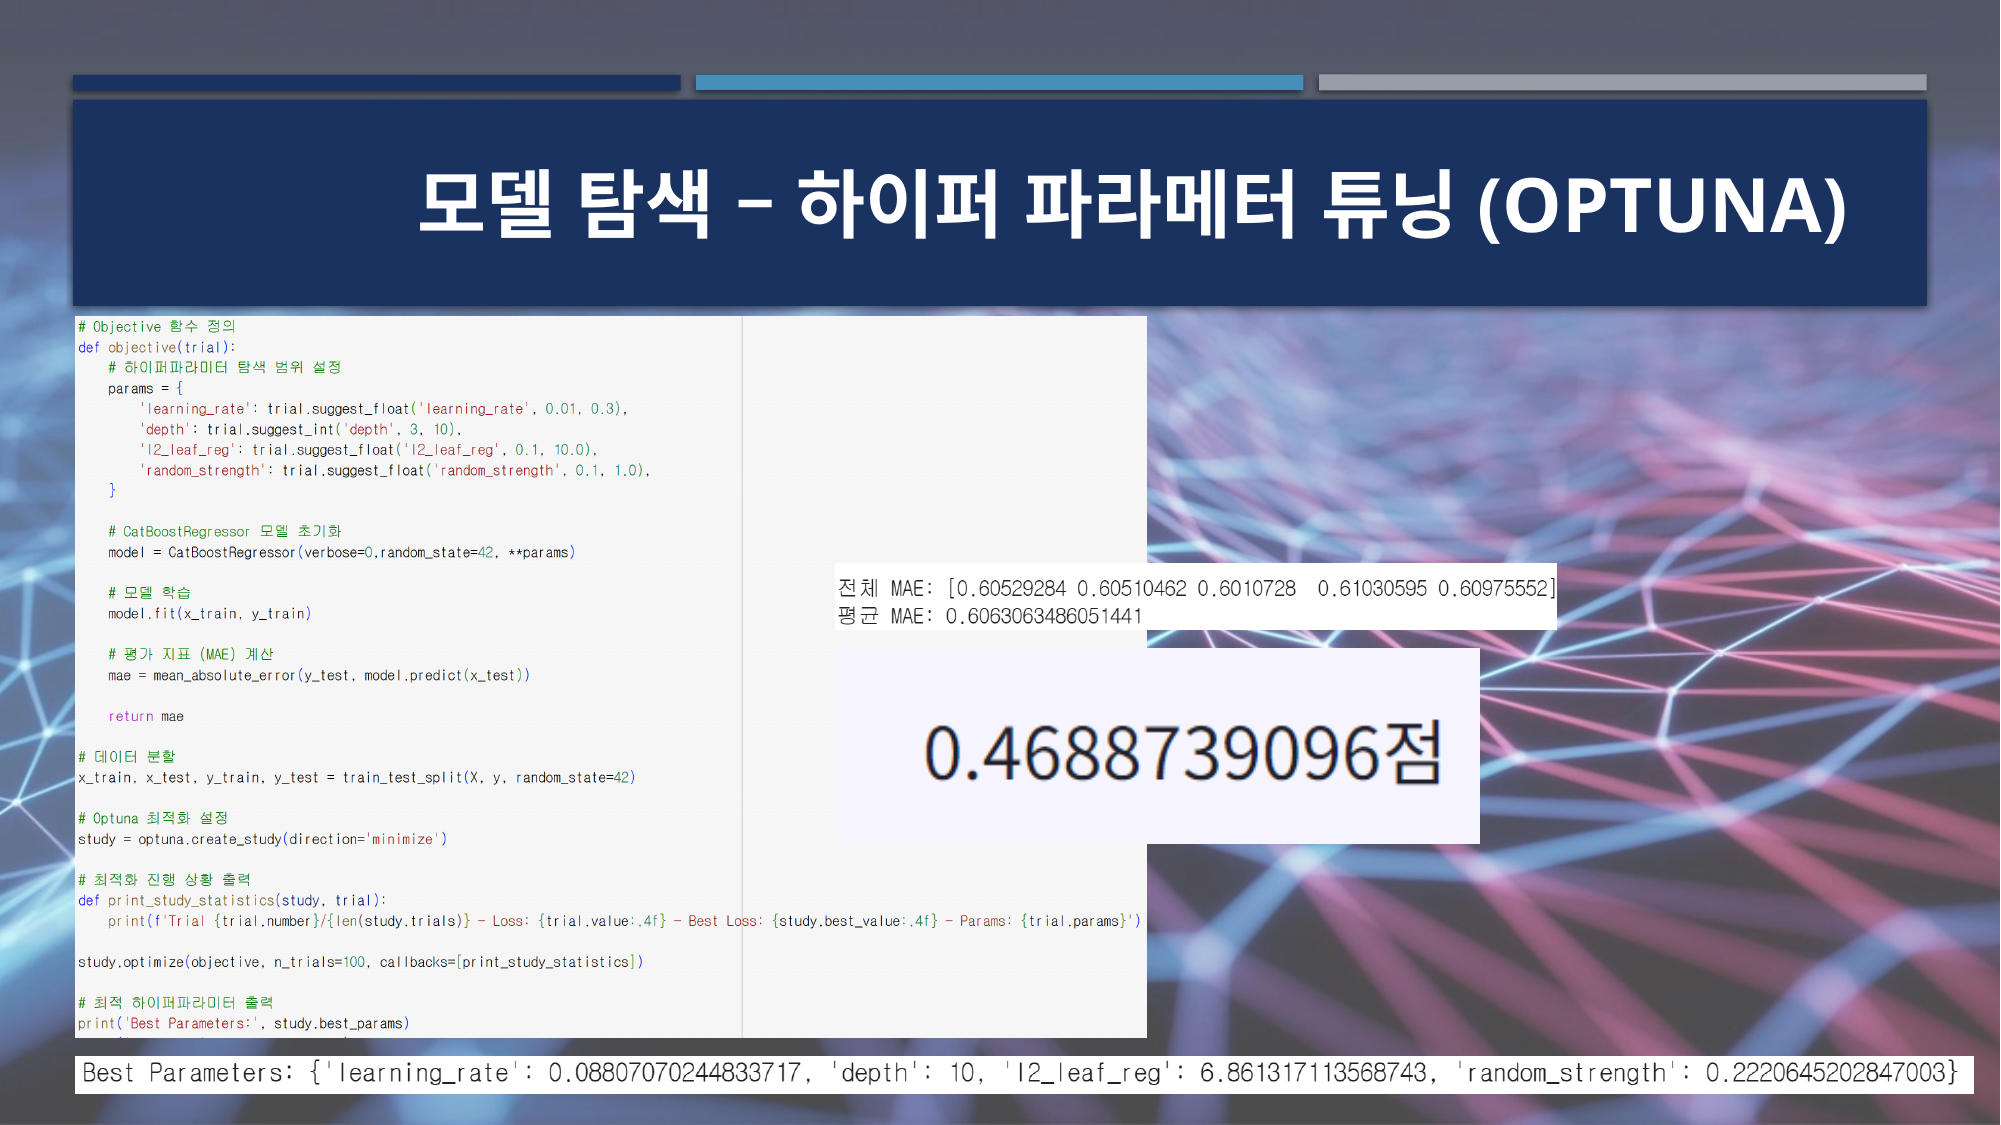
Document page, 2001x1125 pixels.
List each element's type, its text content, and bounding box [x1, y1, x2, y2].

picture [74, 316, 1558, 1039]
picture [74, 1055, 1974, 1095]
title 모델 탐색 – 하이퍼 파라메터 튜닝(optuna) [53, 92, 1864, 255]
